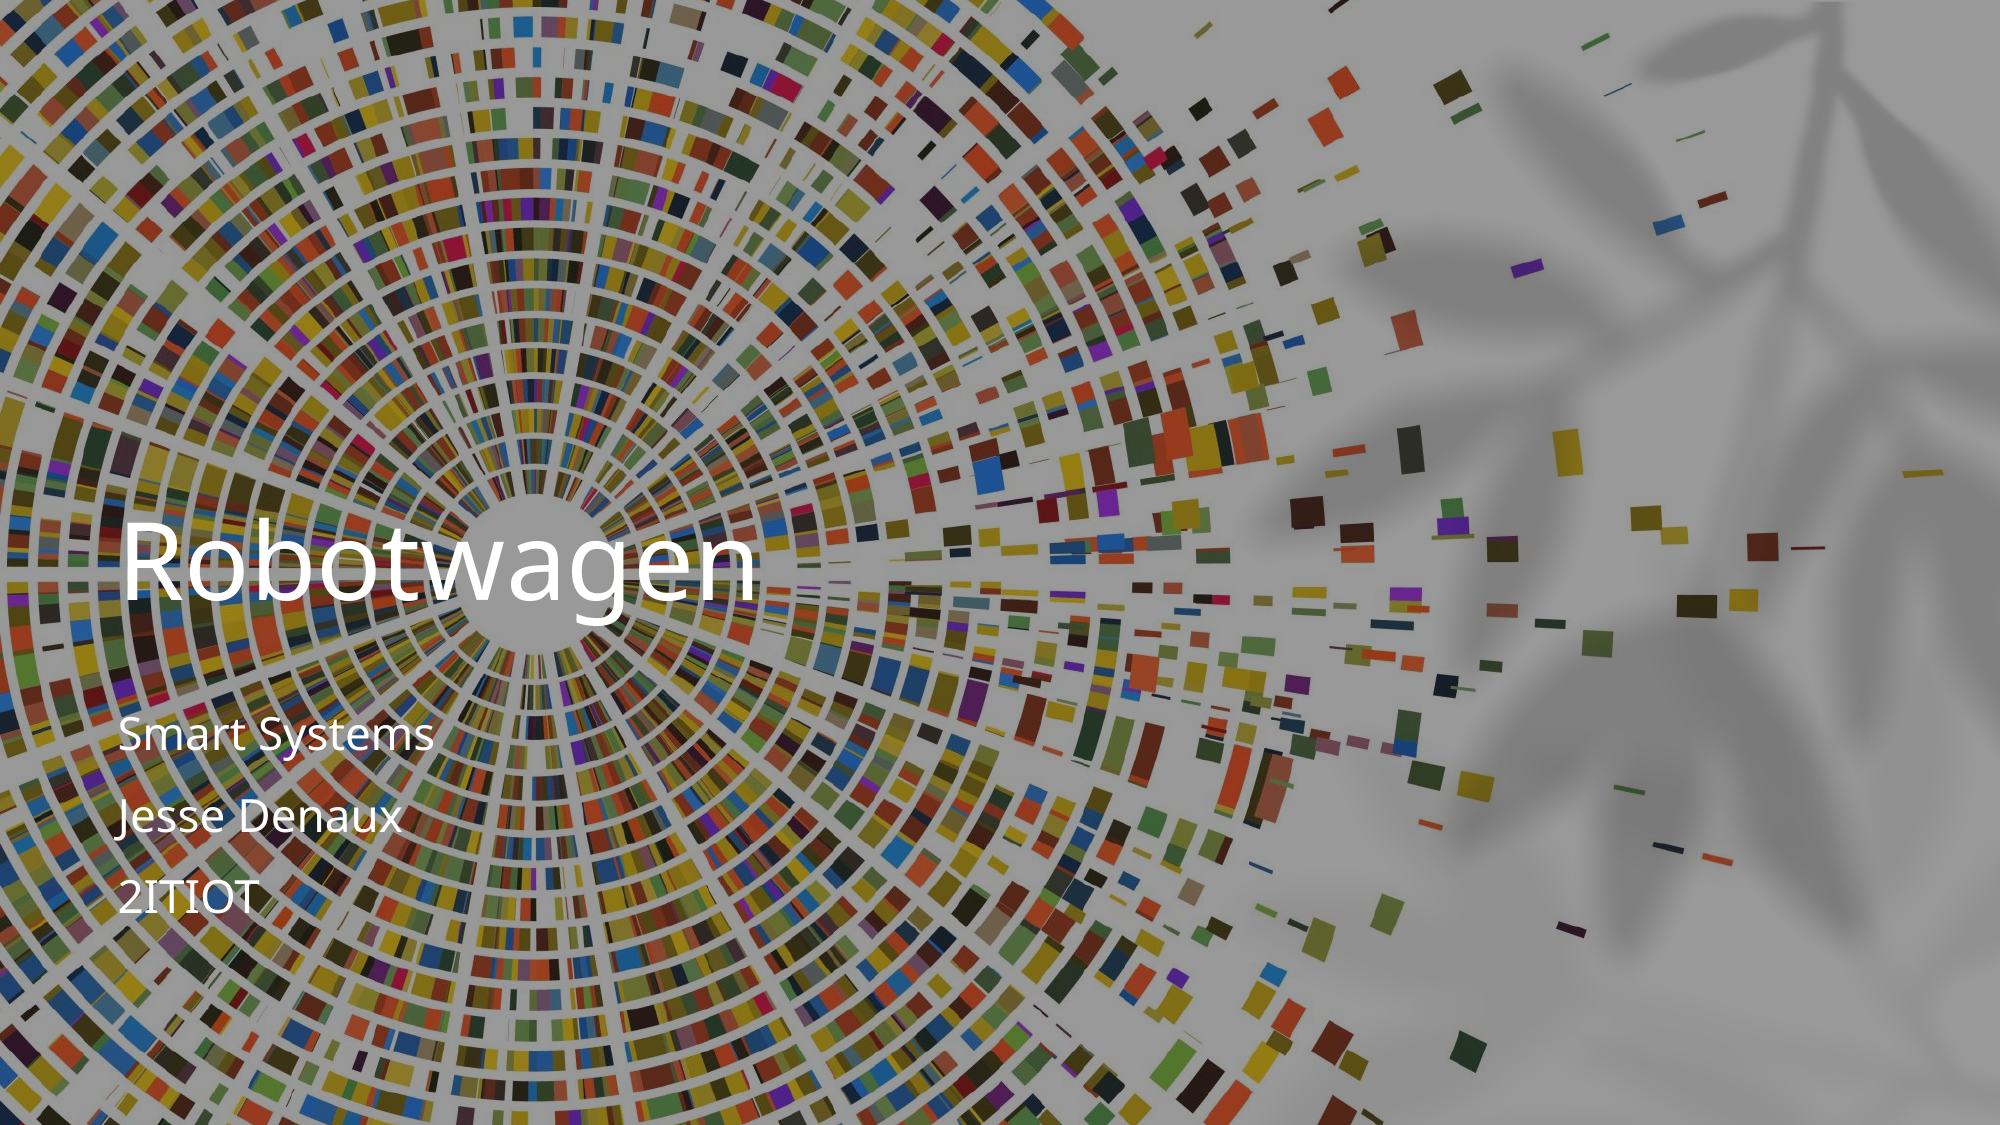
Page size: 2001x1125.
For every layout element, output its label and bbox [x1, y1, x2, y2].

text_box [1140, 0, 2000, 1125]
picture [0, 0, 1140, 1125]
